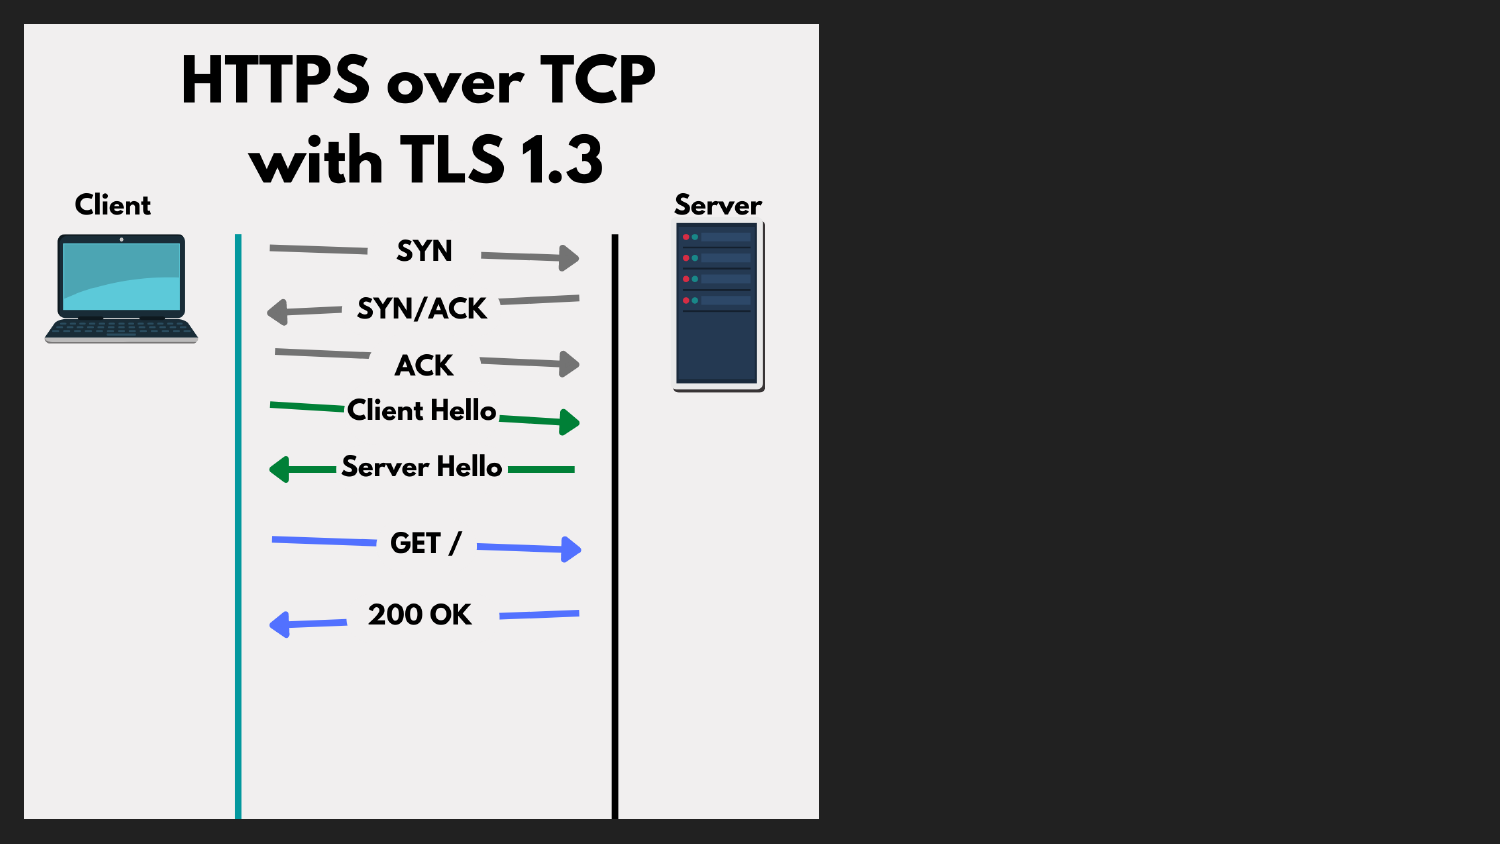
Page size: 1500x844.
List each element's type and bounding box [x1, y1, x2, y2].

picture [24, 24, 819, 819]
